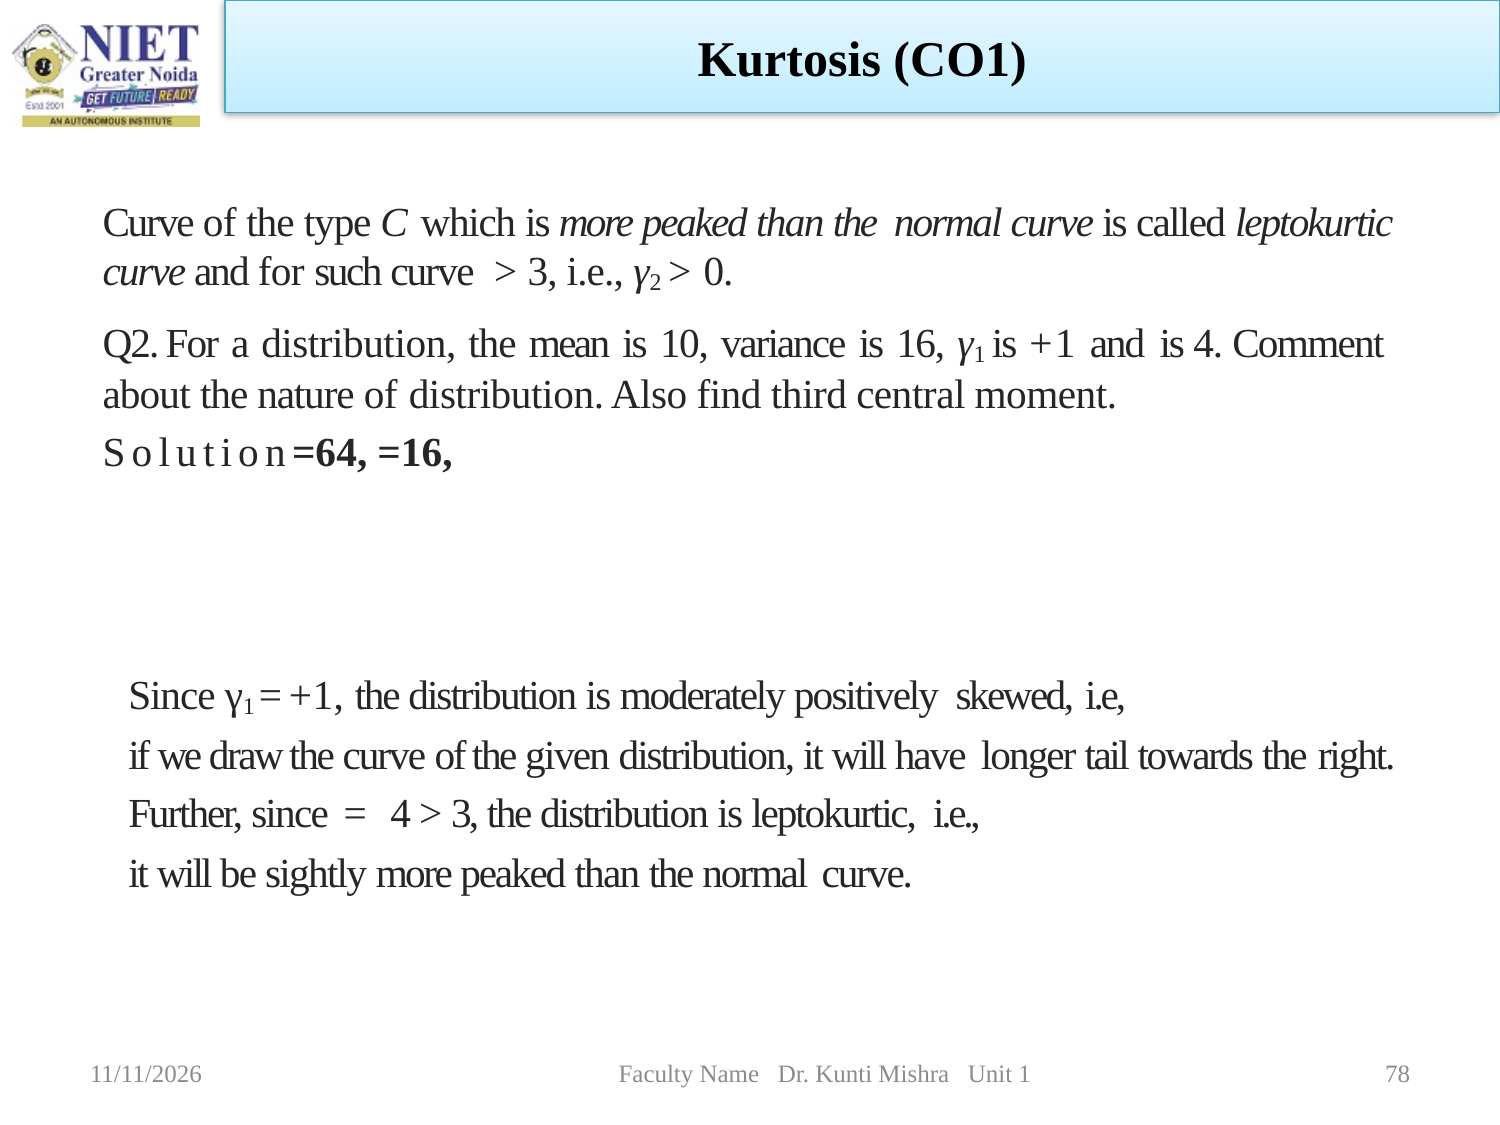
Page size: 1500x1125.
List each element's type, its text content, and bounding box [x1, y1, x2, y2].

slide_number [75, 1042, 412, 1103]
picture [12, 24, 200, 127]
slide_number 78 [1074, 1042, 1425, 1103]
text_box Kurtosis (CO1) [224, 0, 1500, 113]
footer Faculty Name Dr. Kunti Mishra Unit 1 [412, 1042, 1074, 1103]
